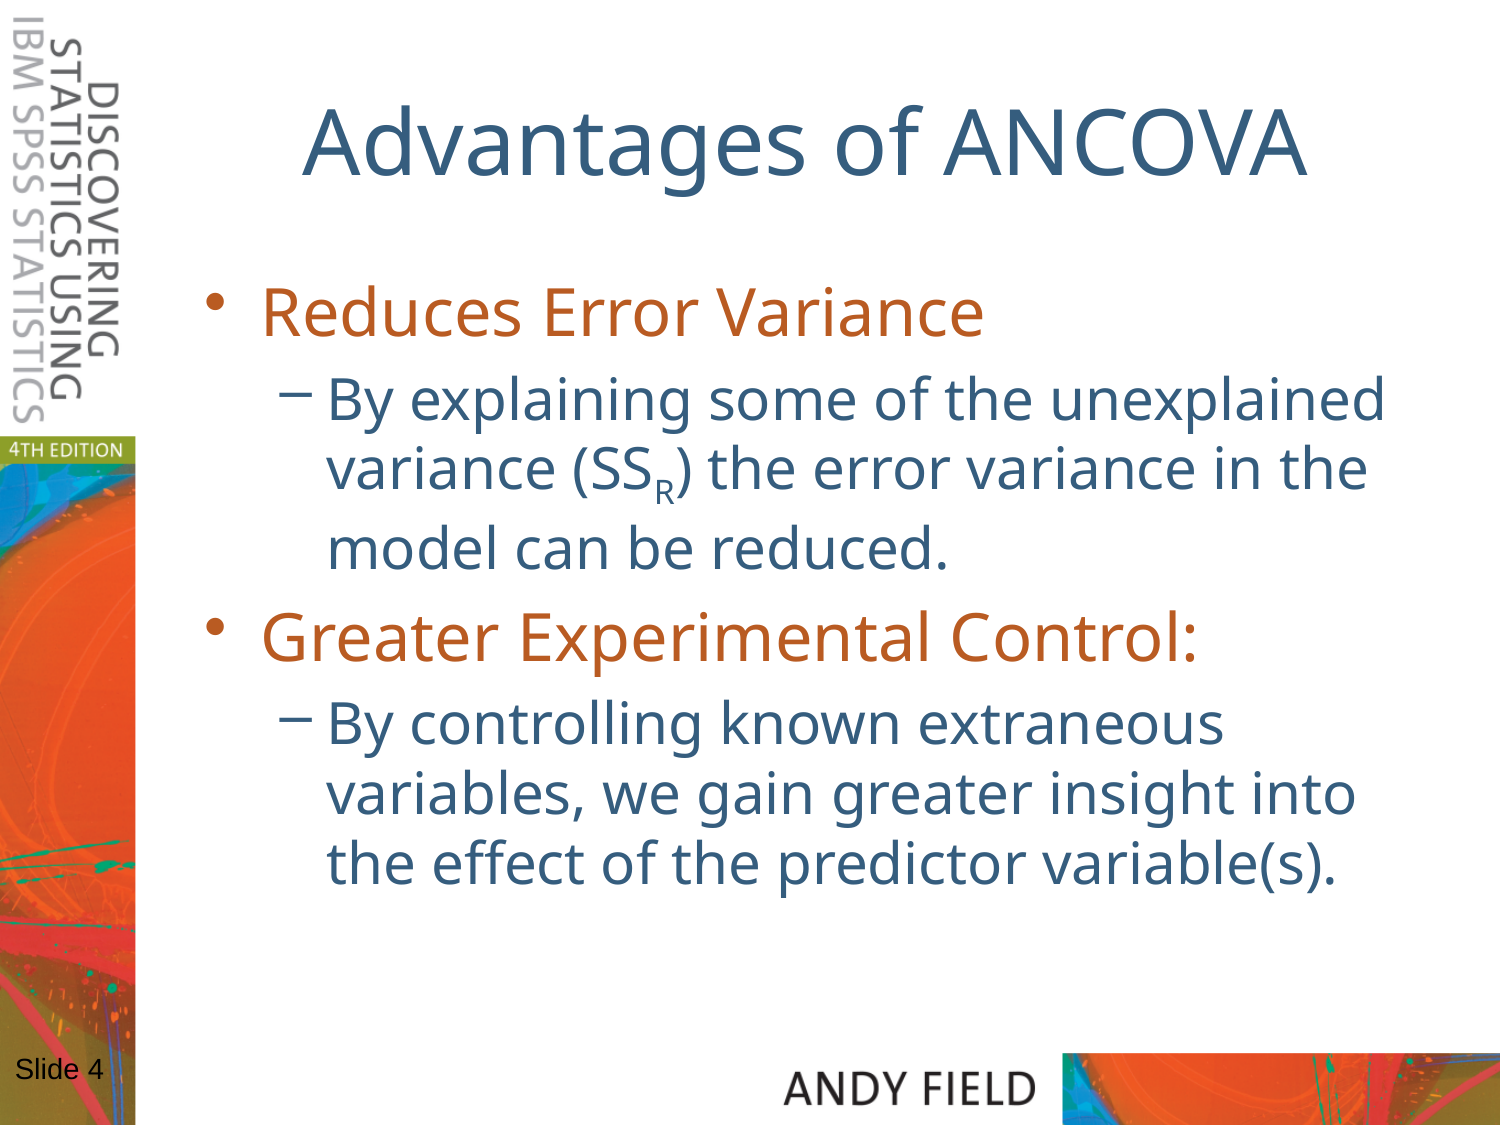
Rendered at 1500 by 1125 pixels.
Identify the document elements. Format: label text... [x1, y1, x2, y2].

list Reduces Error Variance By explaining some of the unexplained variance (SSR) the error variance in the model can be reduced. Greater Experimental Control: By controlling known extraneous variables, we gain greater insight into the effect of the predictor variable(s). [189, 262, 1425, 1005]
title Advantages of ANCOVA [187, 45, 1425, 233]
slide_number Slide 4 [0, 1042, 141, 1103]
